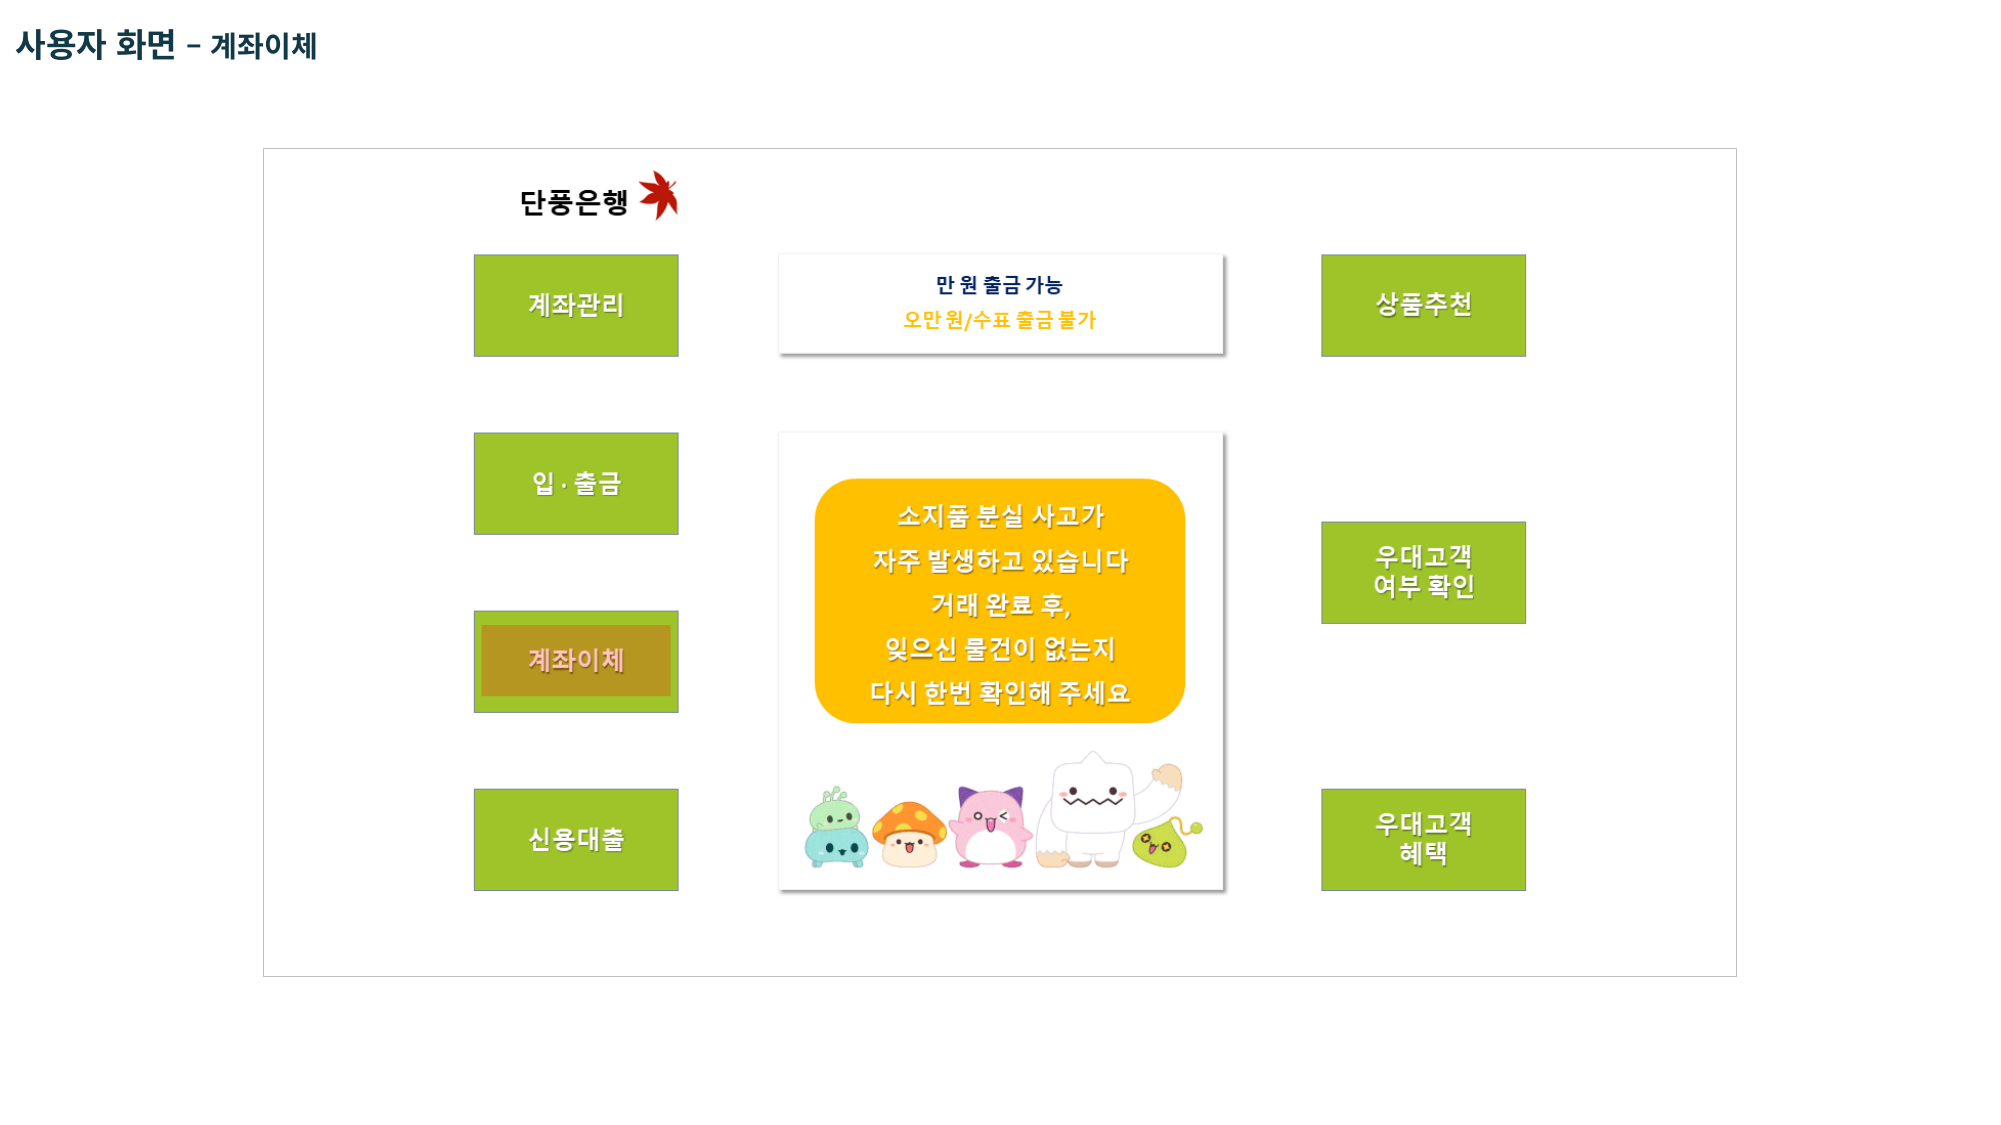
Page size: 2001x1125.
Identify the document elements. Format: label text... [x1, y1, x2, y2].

text_box 사용자 화면 – 계좌이체 [0, 16, 1024, 72]
picture [263, 148, 1737, 977]
